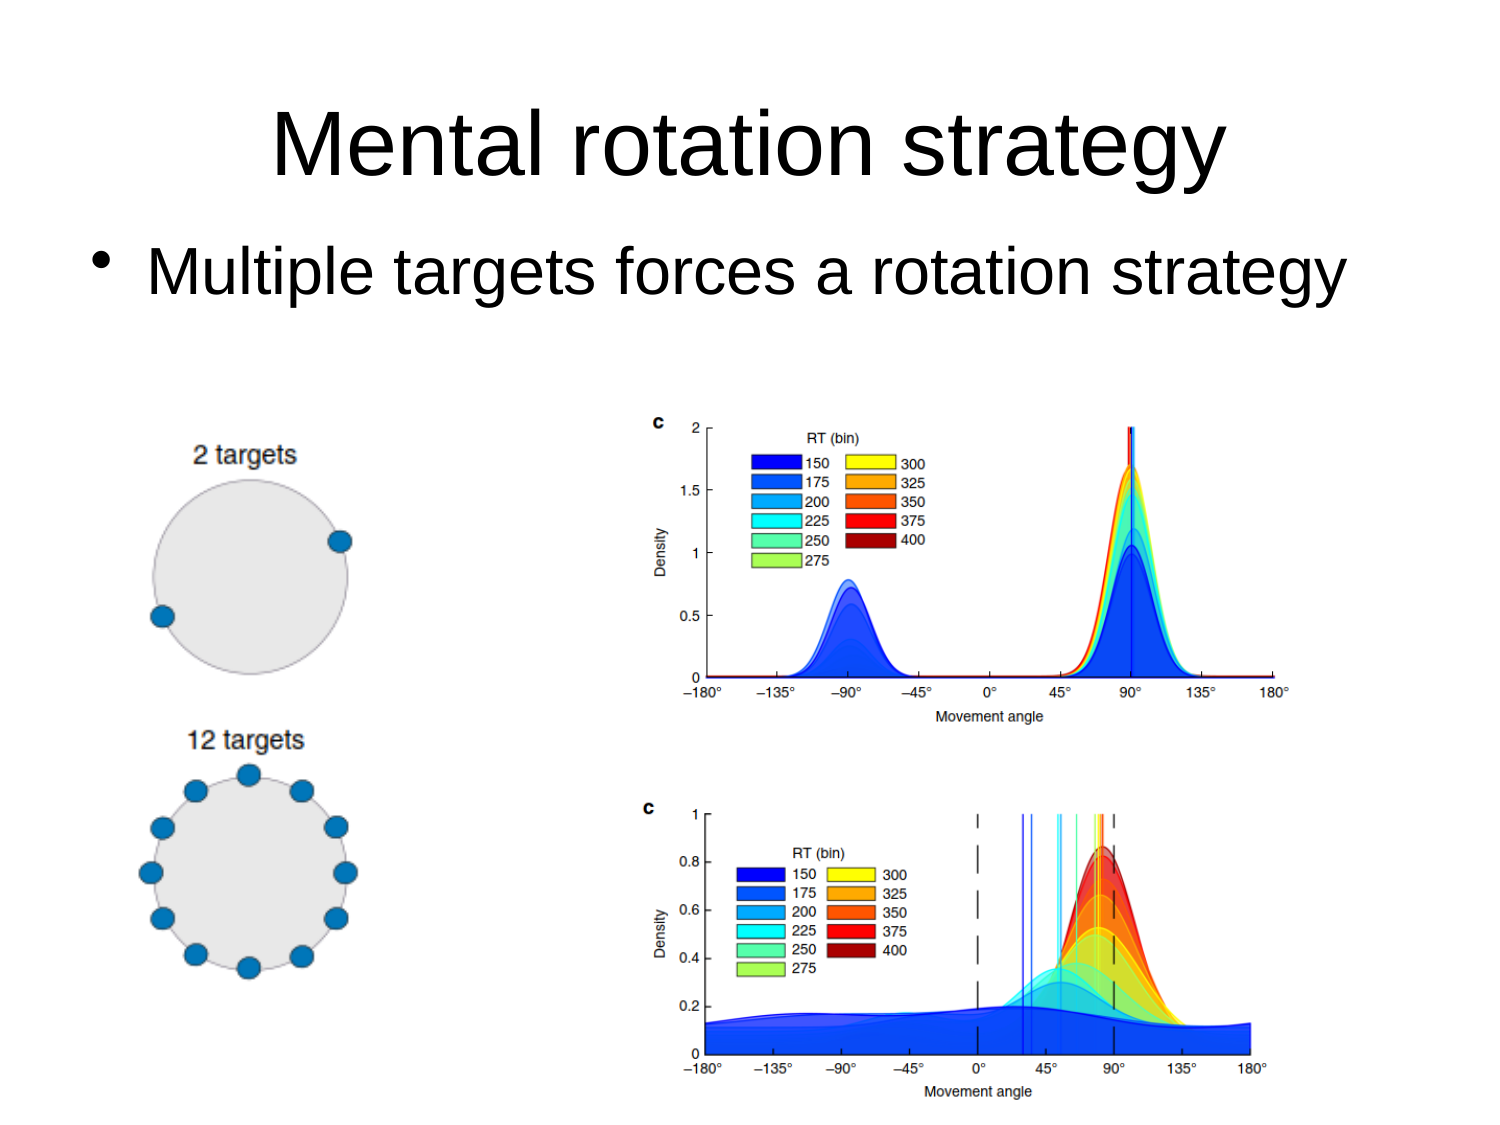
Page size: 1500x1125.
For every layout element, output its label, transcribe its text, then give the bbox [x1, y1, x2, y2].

title Mental rotation strategy [75, 45, 1425, 233]
picture [624, 393, 1319, 732]
picture [624, 786, 1289, 1106]
picture [122, 396, 386, 1029]
list Multiple targets forces a rotation strategy [75, 219, 1412, 473]
